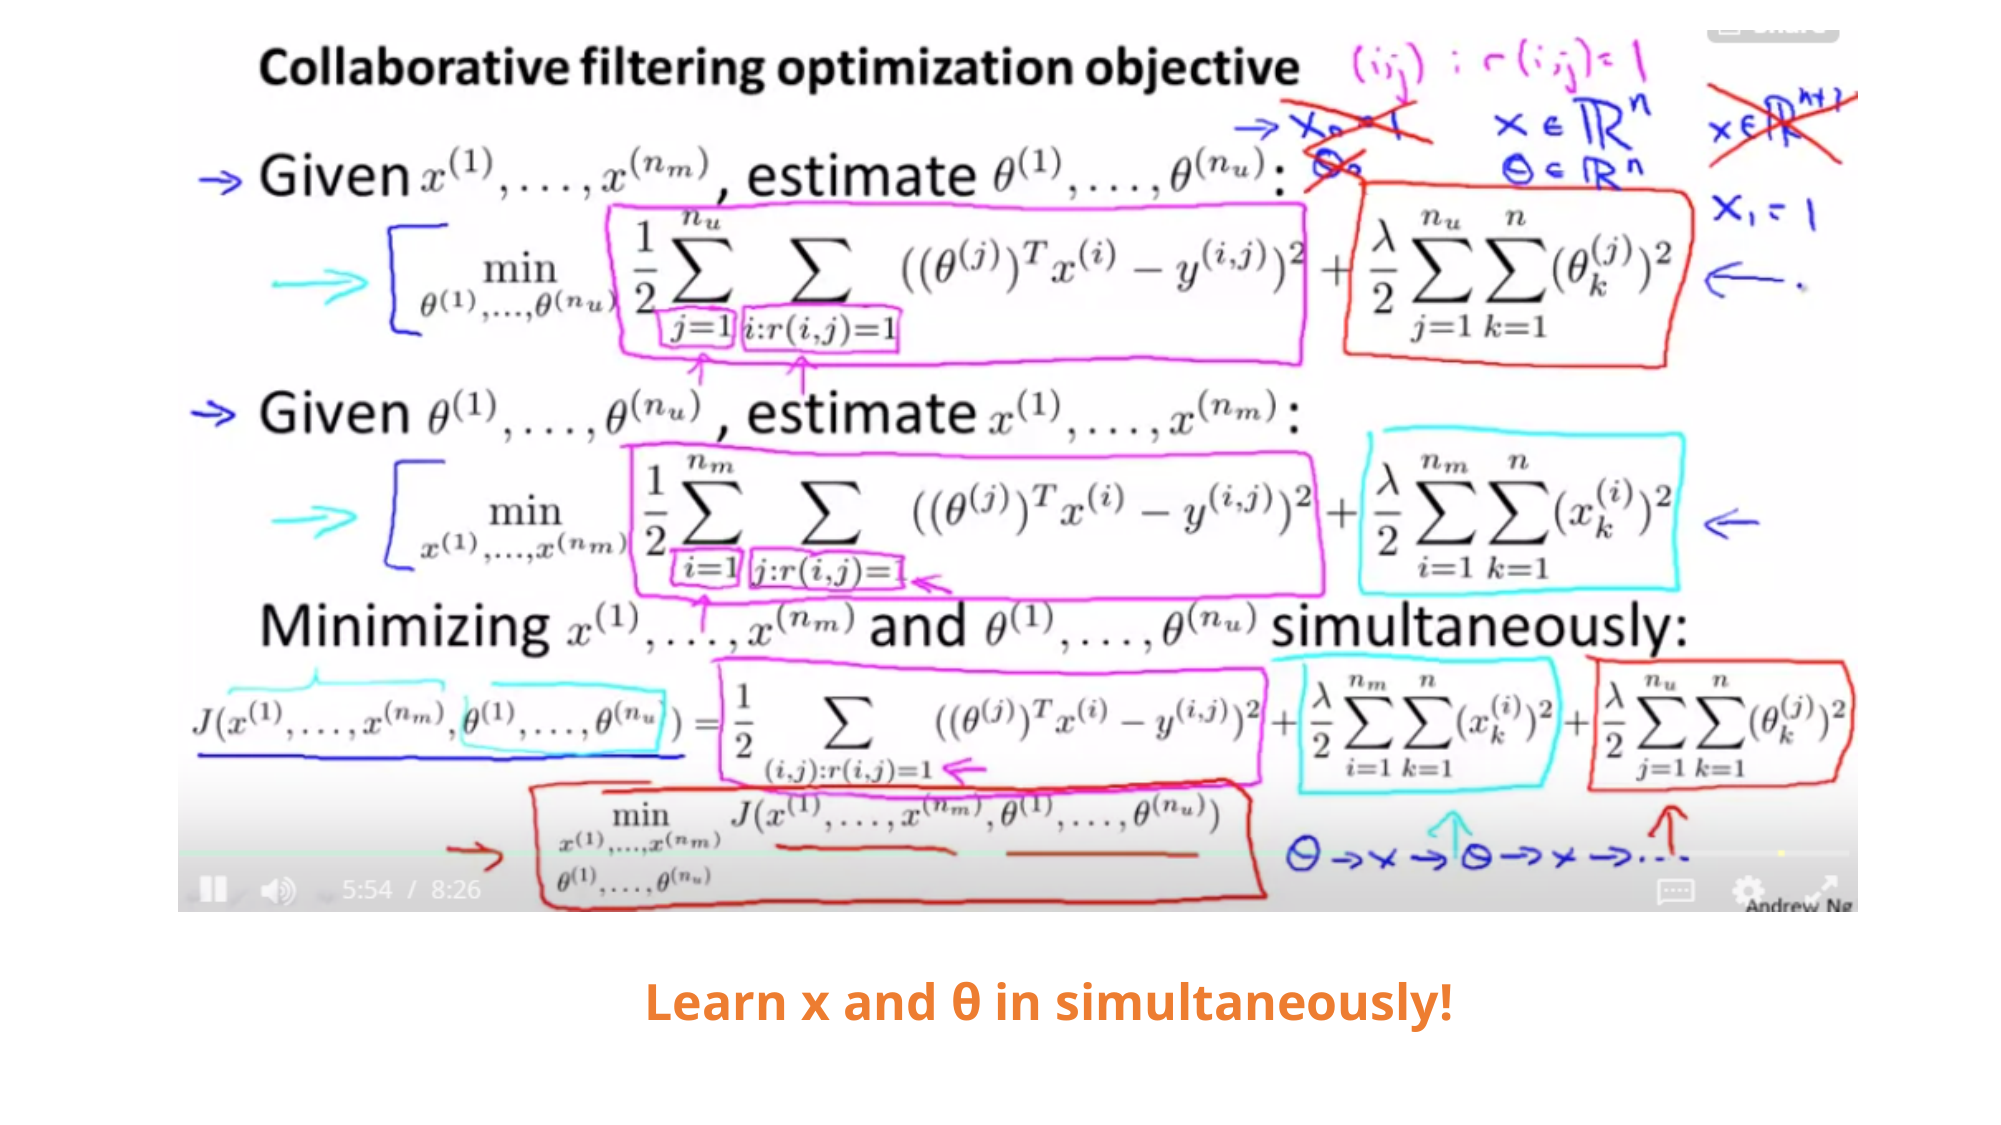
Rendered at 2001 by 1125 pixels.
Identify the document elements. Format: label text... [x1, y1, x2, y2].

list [178, 30, 1858, 912]
text_box Learn x and θ in simultaneously! [629, 962, 1683, 1038]
